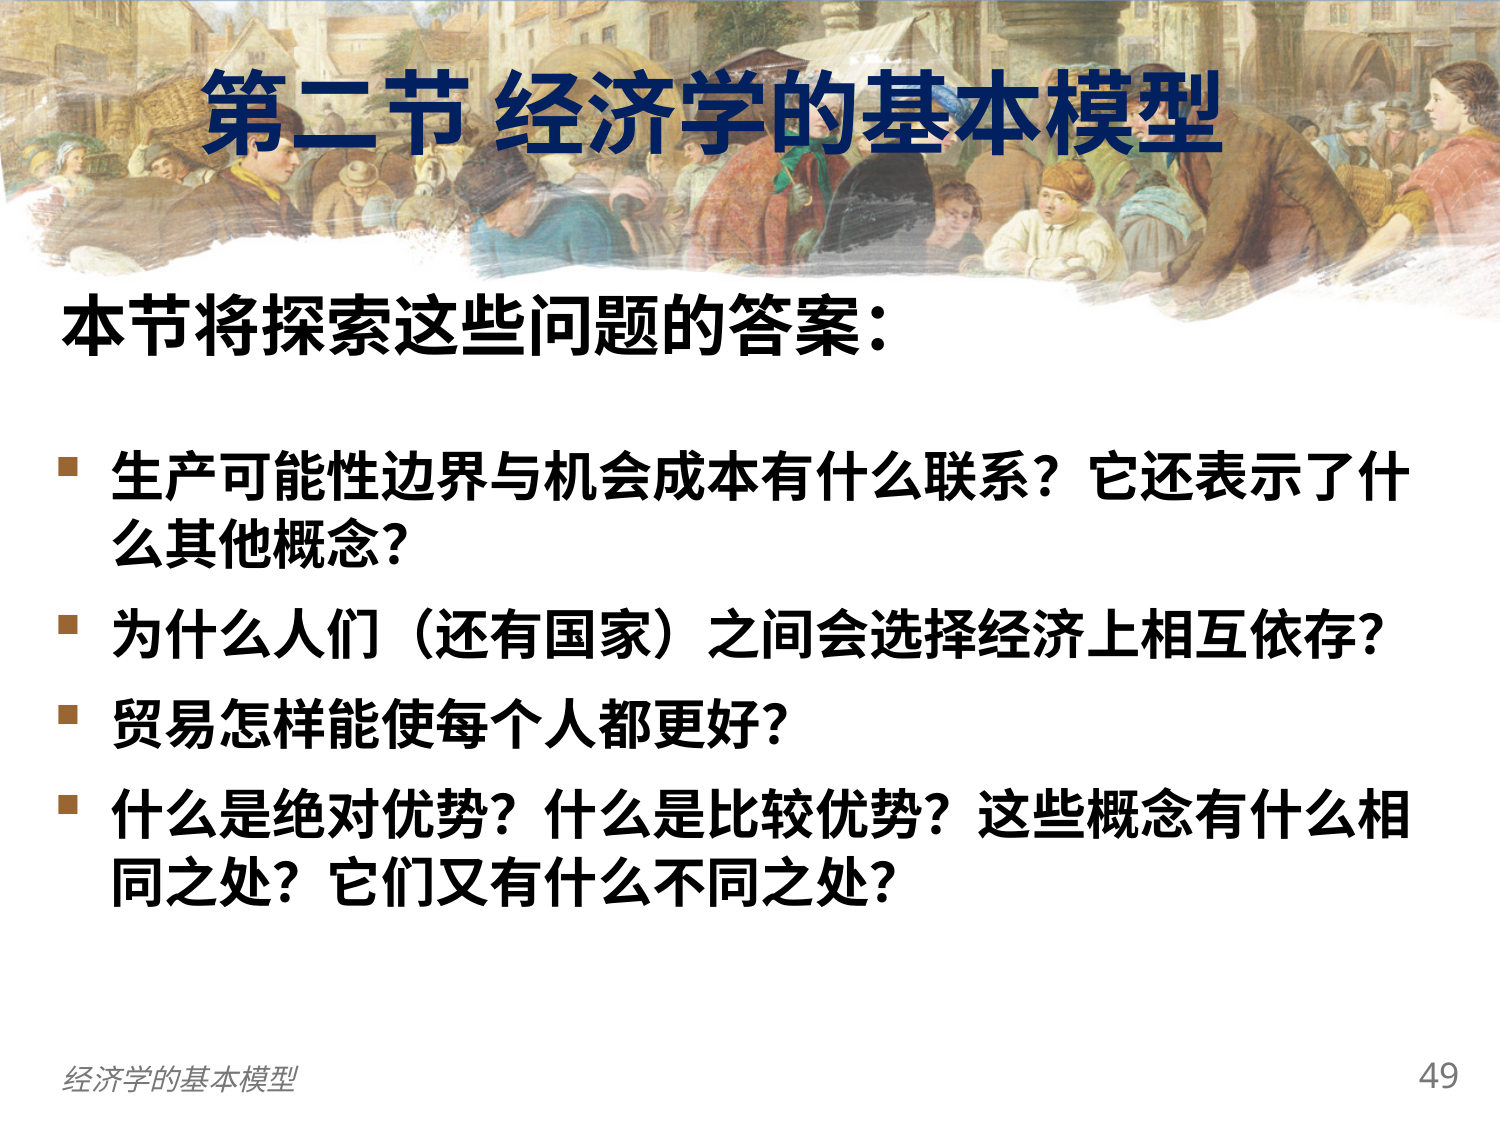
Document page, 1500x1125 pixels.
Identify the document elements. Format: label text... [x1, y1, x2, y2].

picture [0, 0, 1500, 337]
list 生产可能性边界与机会成本有什么联系？它还表示了什么其他概念？ 为什么人们（还有国家）之间会选择经济上相互依存？ 贸易怎样能使每个人都更好？ 什么是绝对优势？什么是比较优势？这些概念有什么相同之处？它们又有什么不同之处？ [38, 431, 1457, 1087]
footer 经济学的基本模型 [46, 1048, 1251, 1110]
text_box 48 [1361, 1045, 1475, 1107]
